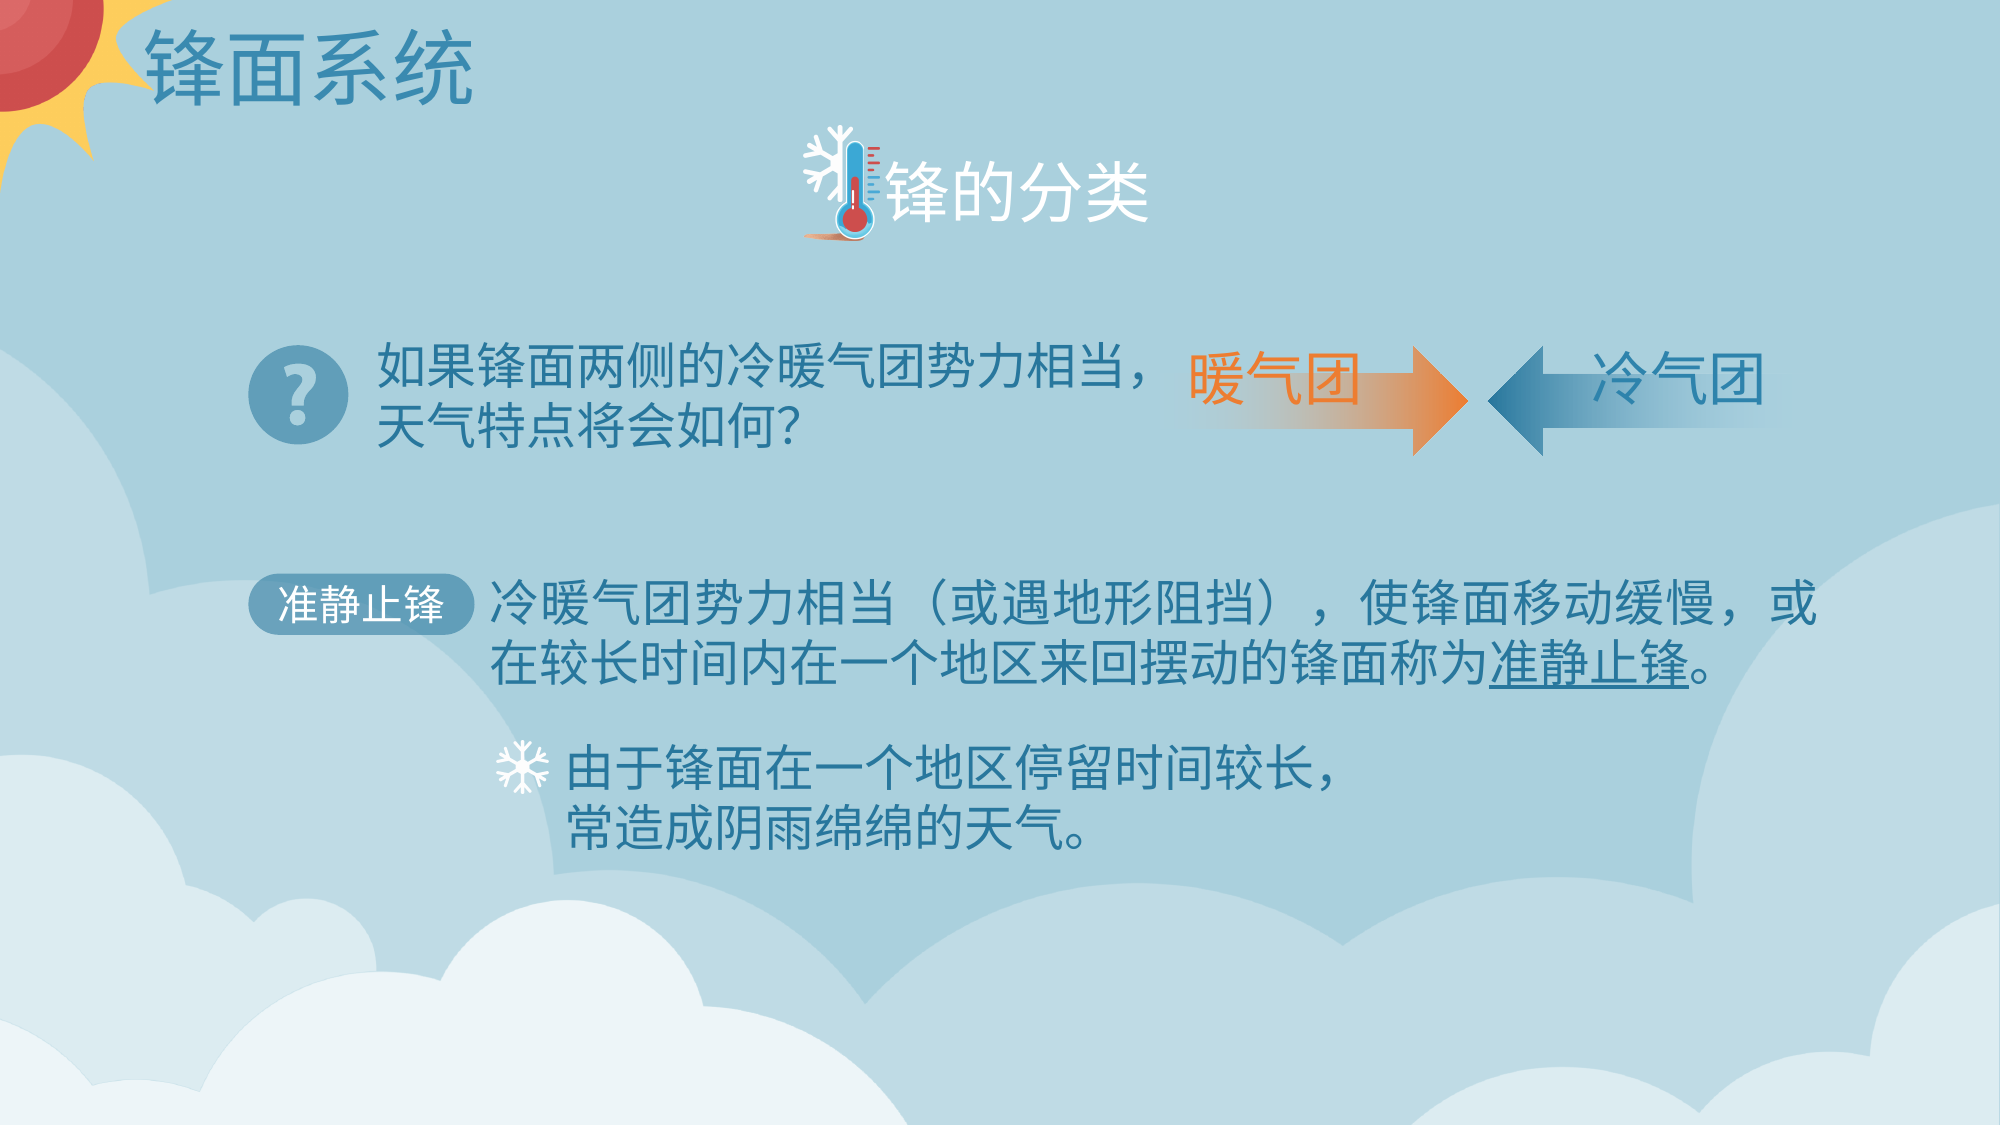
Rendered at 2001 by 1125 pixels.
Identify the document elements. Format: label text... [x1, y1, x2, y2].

text_box 如果锋面两侧的冷暖气团势力相当， 天气特点将会如何？ [361, 326, 1250, 462]
text_box [247, 344, 350, 446]
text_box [1135, 334, 1820, 456]
text_box 冷暖气团势力相当（或遇地形阻挡），使锋面移动缓慢，或在较长时间内在一个地区来回摆动的锋面称为准静止锋。 [474, 563, 1834, 699]
text_box 准静止锋 [247, 572, 474, 636]
text_box 由于锋面在一个地区停留时间较长， 常造成阴雨绵绵的天气。 [549, 729, 1470, 864]
picture [286, 365, 314, 404]
title 锋面系统 [127, 19, 495, 126]
picture [803, 125, 880, 241]
picture [0, 348, 2000, 1125]
picture [0, 0, 173, 193]
list 锋的分类 [868, 152, 1169, 241]
picture [291, 411, 304, 424]
